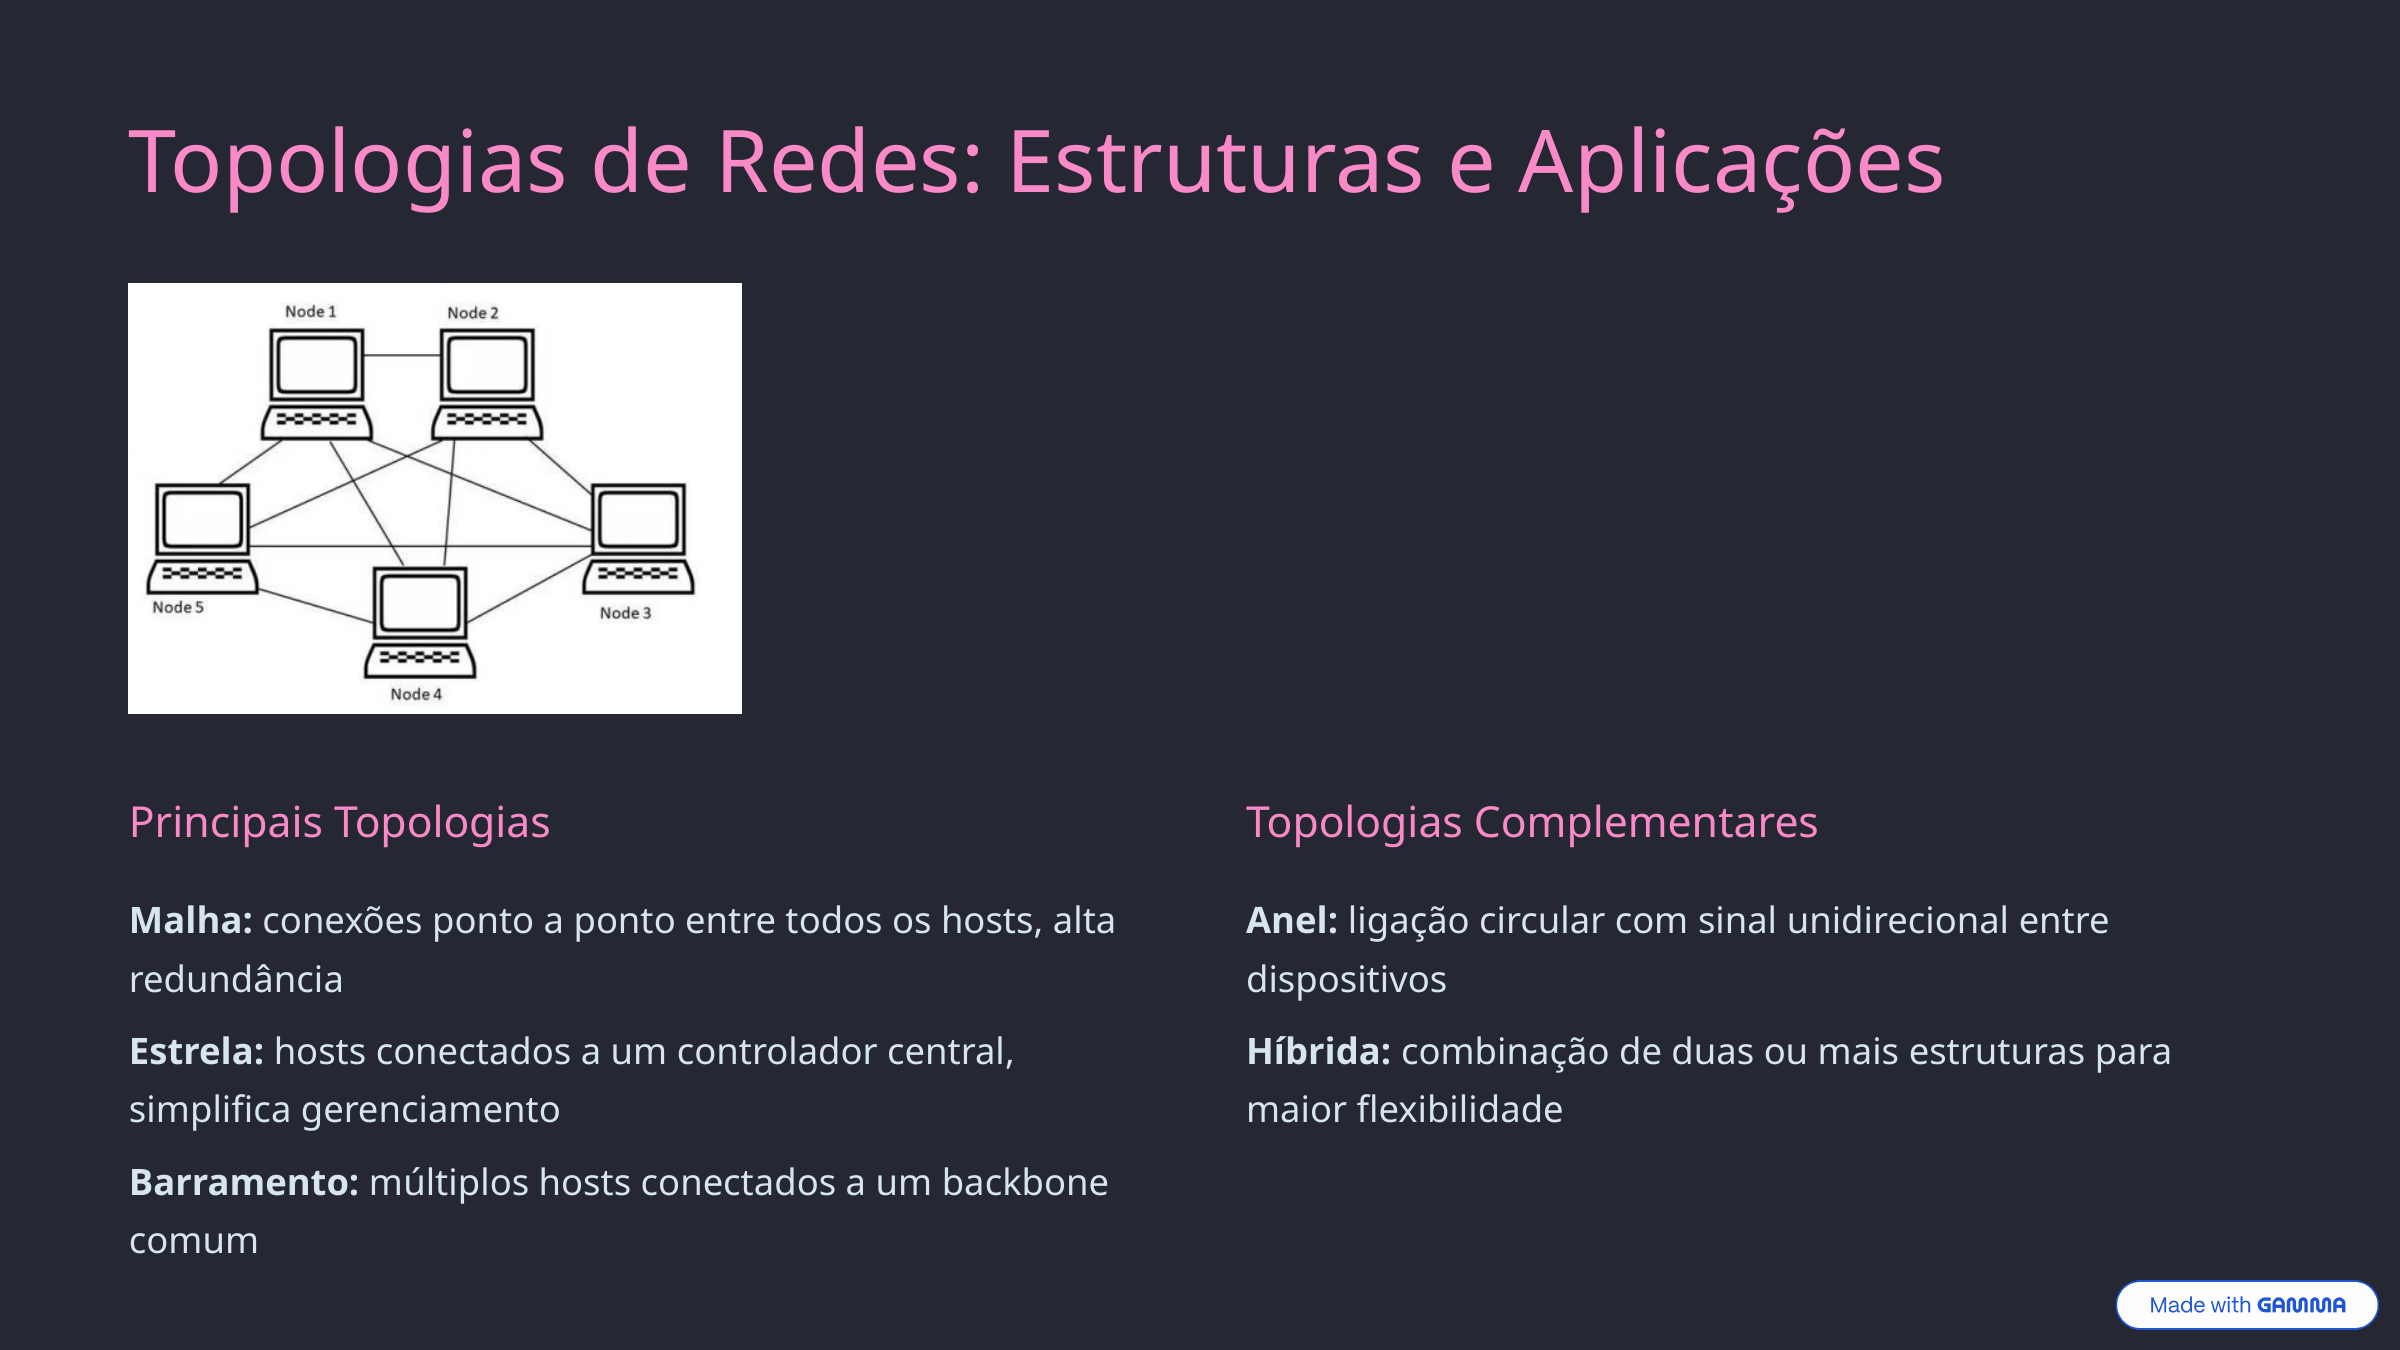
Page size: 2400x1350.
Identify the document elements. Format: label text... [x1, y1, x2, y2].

picture [2106, 1271, 2389, 1339]
text_box Malha: conexões ponto a ponto entre todos os hosts, alta redundância [128, 882, 1155, 1001]
text_box Híbrida: combinação de duas ou mais estruturas para maior flexibilidade [1246, 1013, 2273, 1132]
text_box Barramento: múltiplos hosts conectados a um backbone comum [128, 1144, 1155, 1263]
text_box Estrela: hosts conectados a um controlador central, simplifica gerenciamento [128, 1013, 1155, 1132]
picture [128, 283, 742, 714]
text_box Topologias Complementares [1246, 791, 1822, 846]
text_box Topologias de Redes: Estruturas e Aplicações [128, 101, 1940, 210]
text_box Anel: ligação circular com sinal unidirecional entre dispositivos [1246, 882, 2273, 1001]
text_box Principais Topologias [128, 791, 563, 846]
